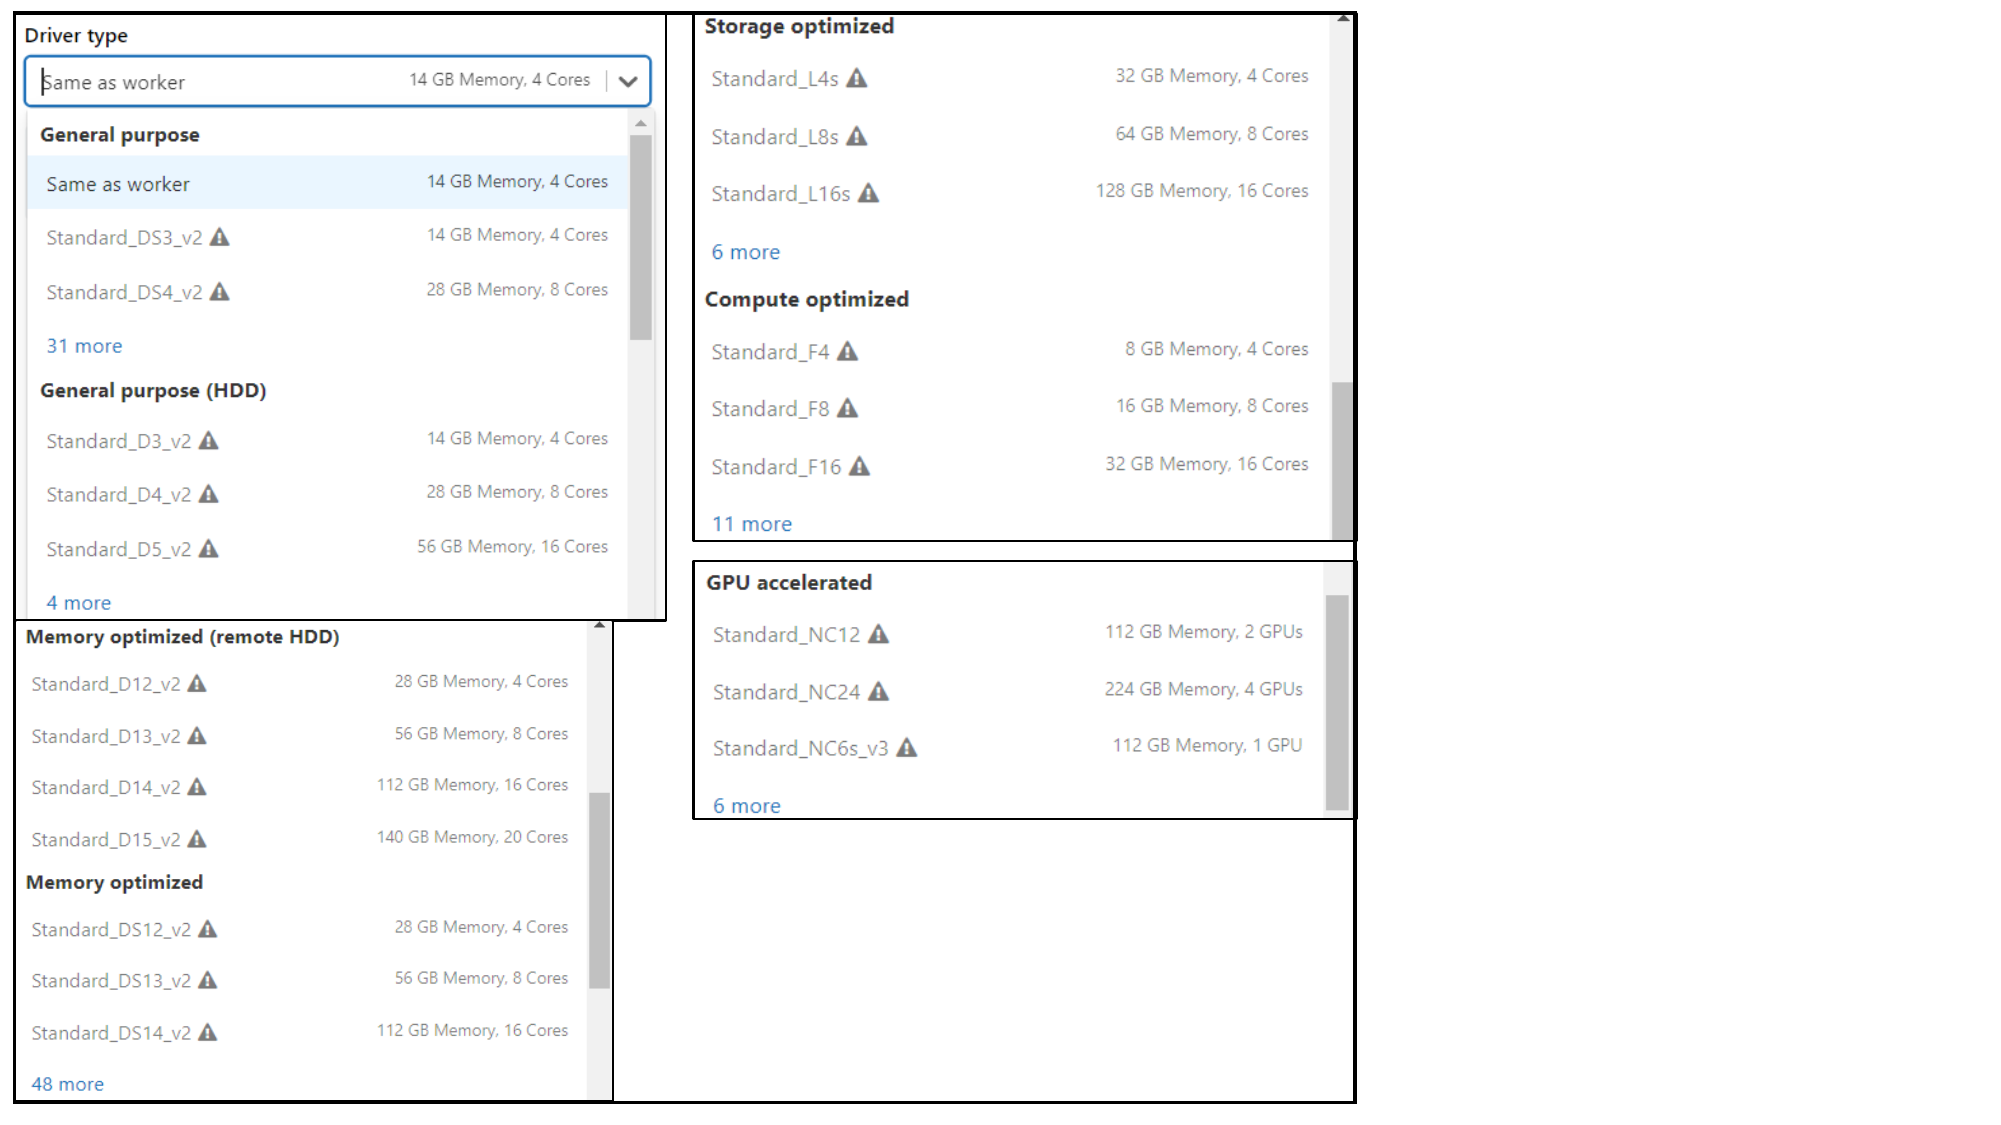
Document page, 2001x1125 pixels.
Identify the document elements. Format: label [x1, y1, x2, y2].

picture [16, 621, 612, 1101]
picture [694, 562, 1355, 818]
text_box [14, 12, 1356, 1103]
picture [16, 14, 665, 620]
picture [694, 14, 1355, 540]
